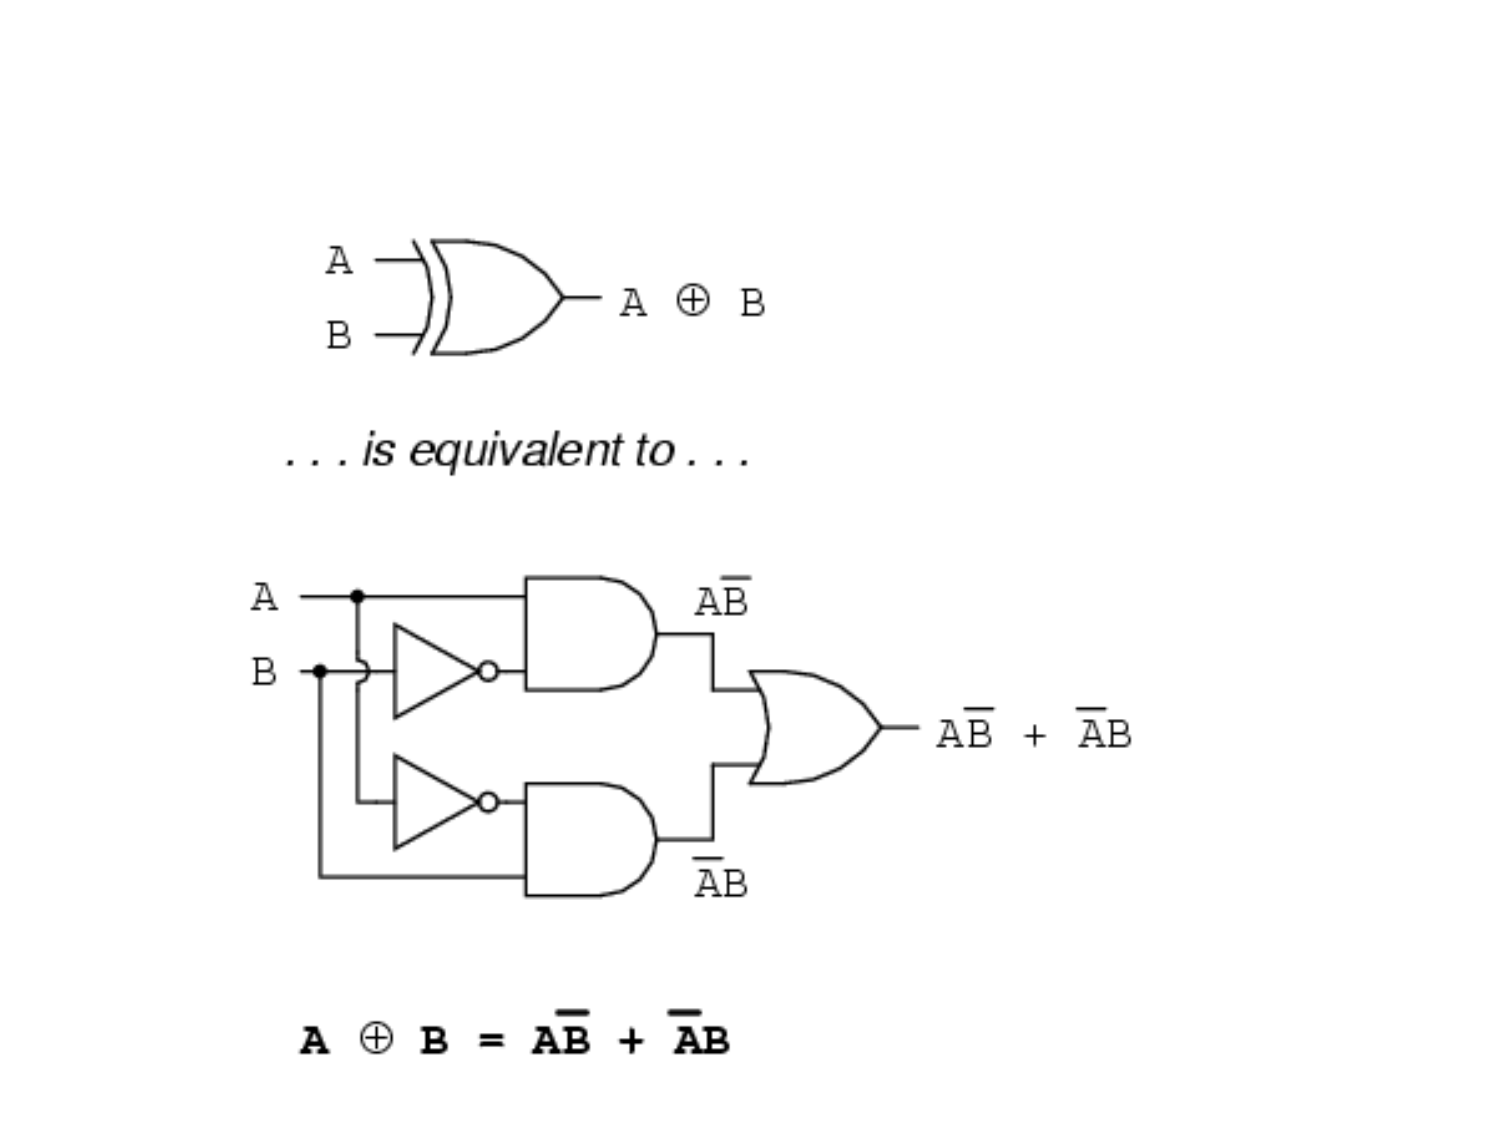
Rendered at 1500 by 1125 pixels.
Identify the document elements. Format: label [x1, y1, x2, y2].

list [234, 192, 1149, 1072]
